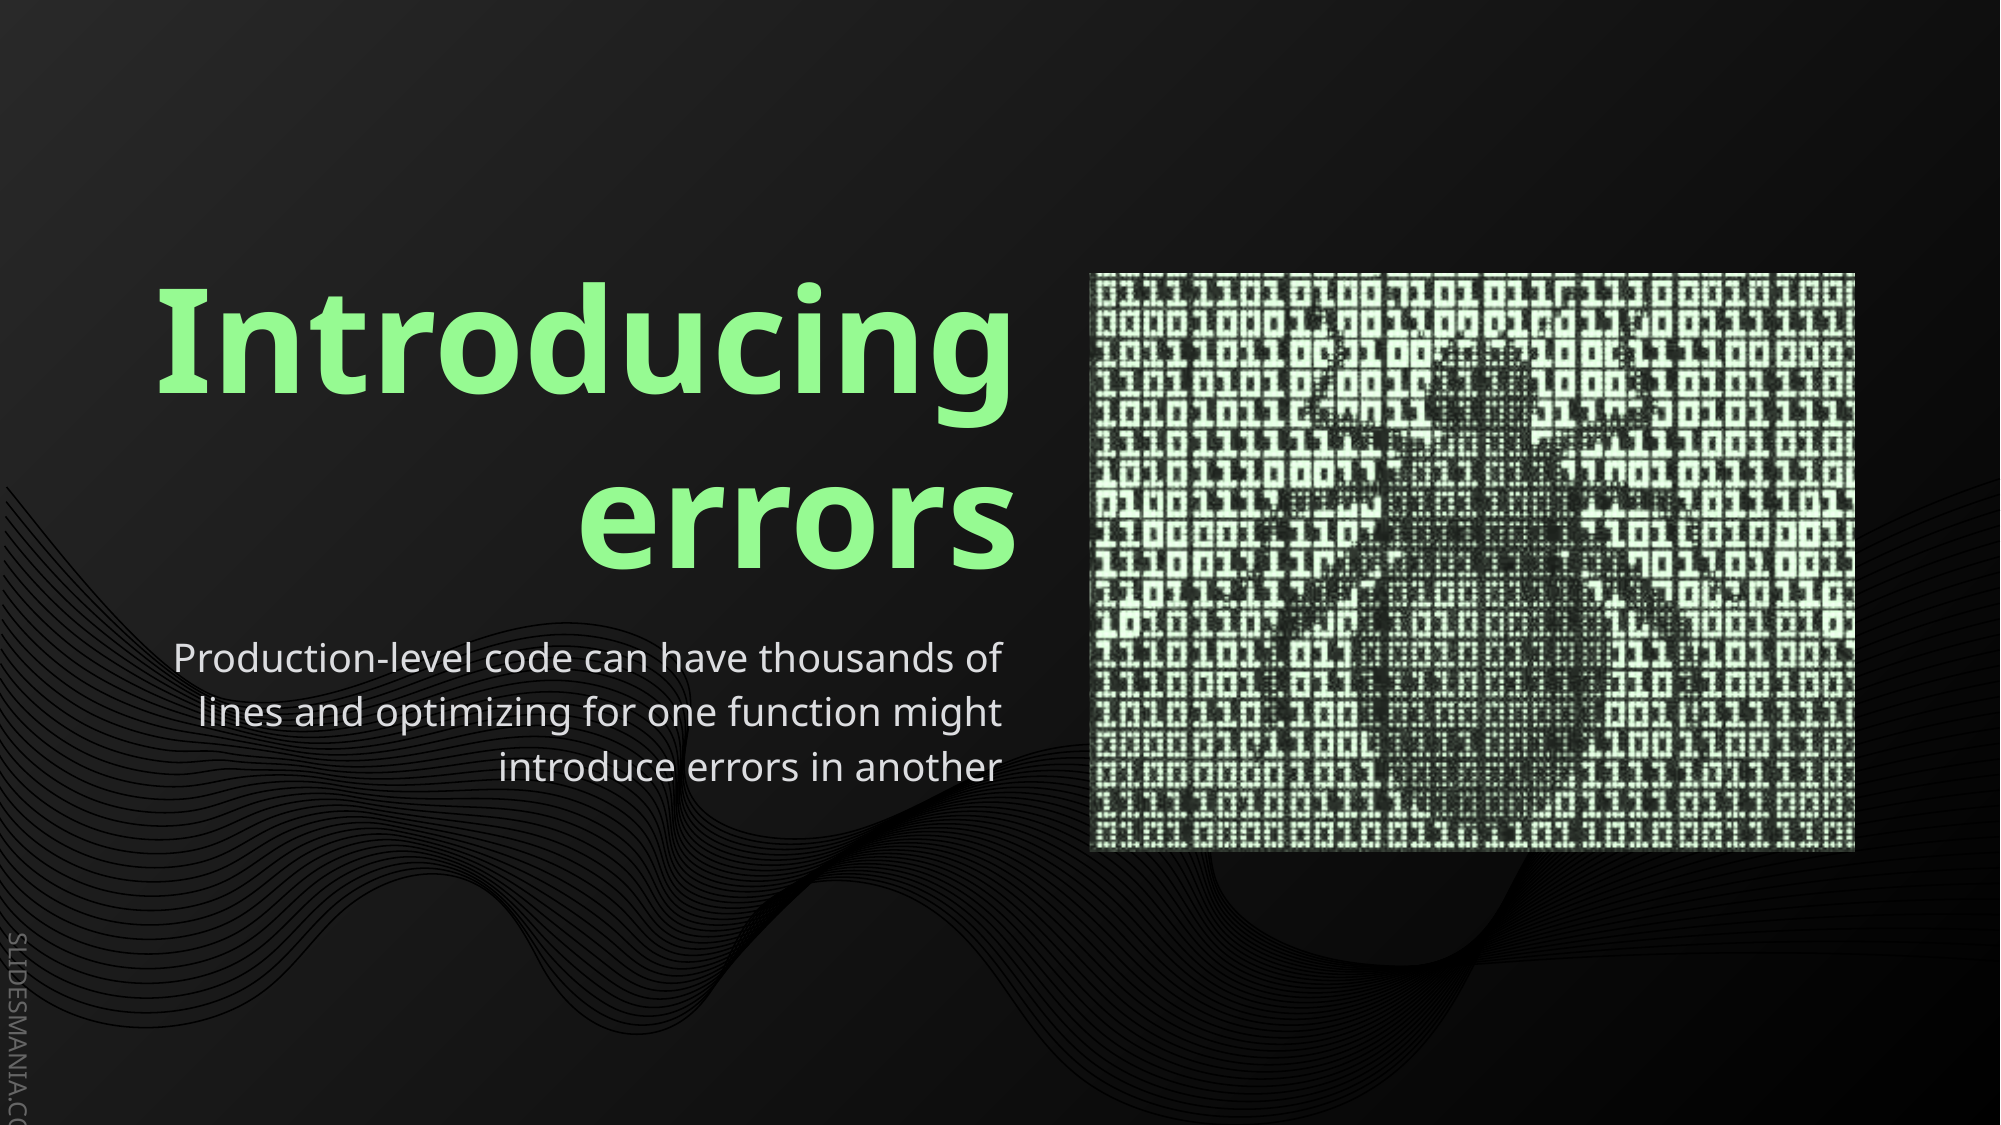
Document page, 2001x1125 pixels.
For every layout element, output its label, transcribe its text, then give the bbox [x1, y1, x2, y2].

title Introducing errors [47, 227, 1041, 446]
list Production-level code can have thousands of lines and optimizing for one function might introduce errors in another [150, 605, 1024, 842]
picture [1089, 272, 1856, 853]
